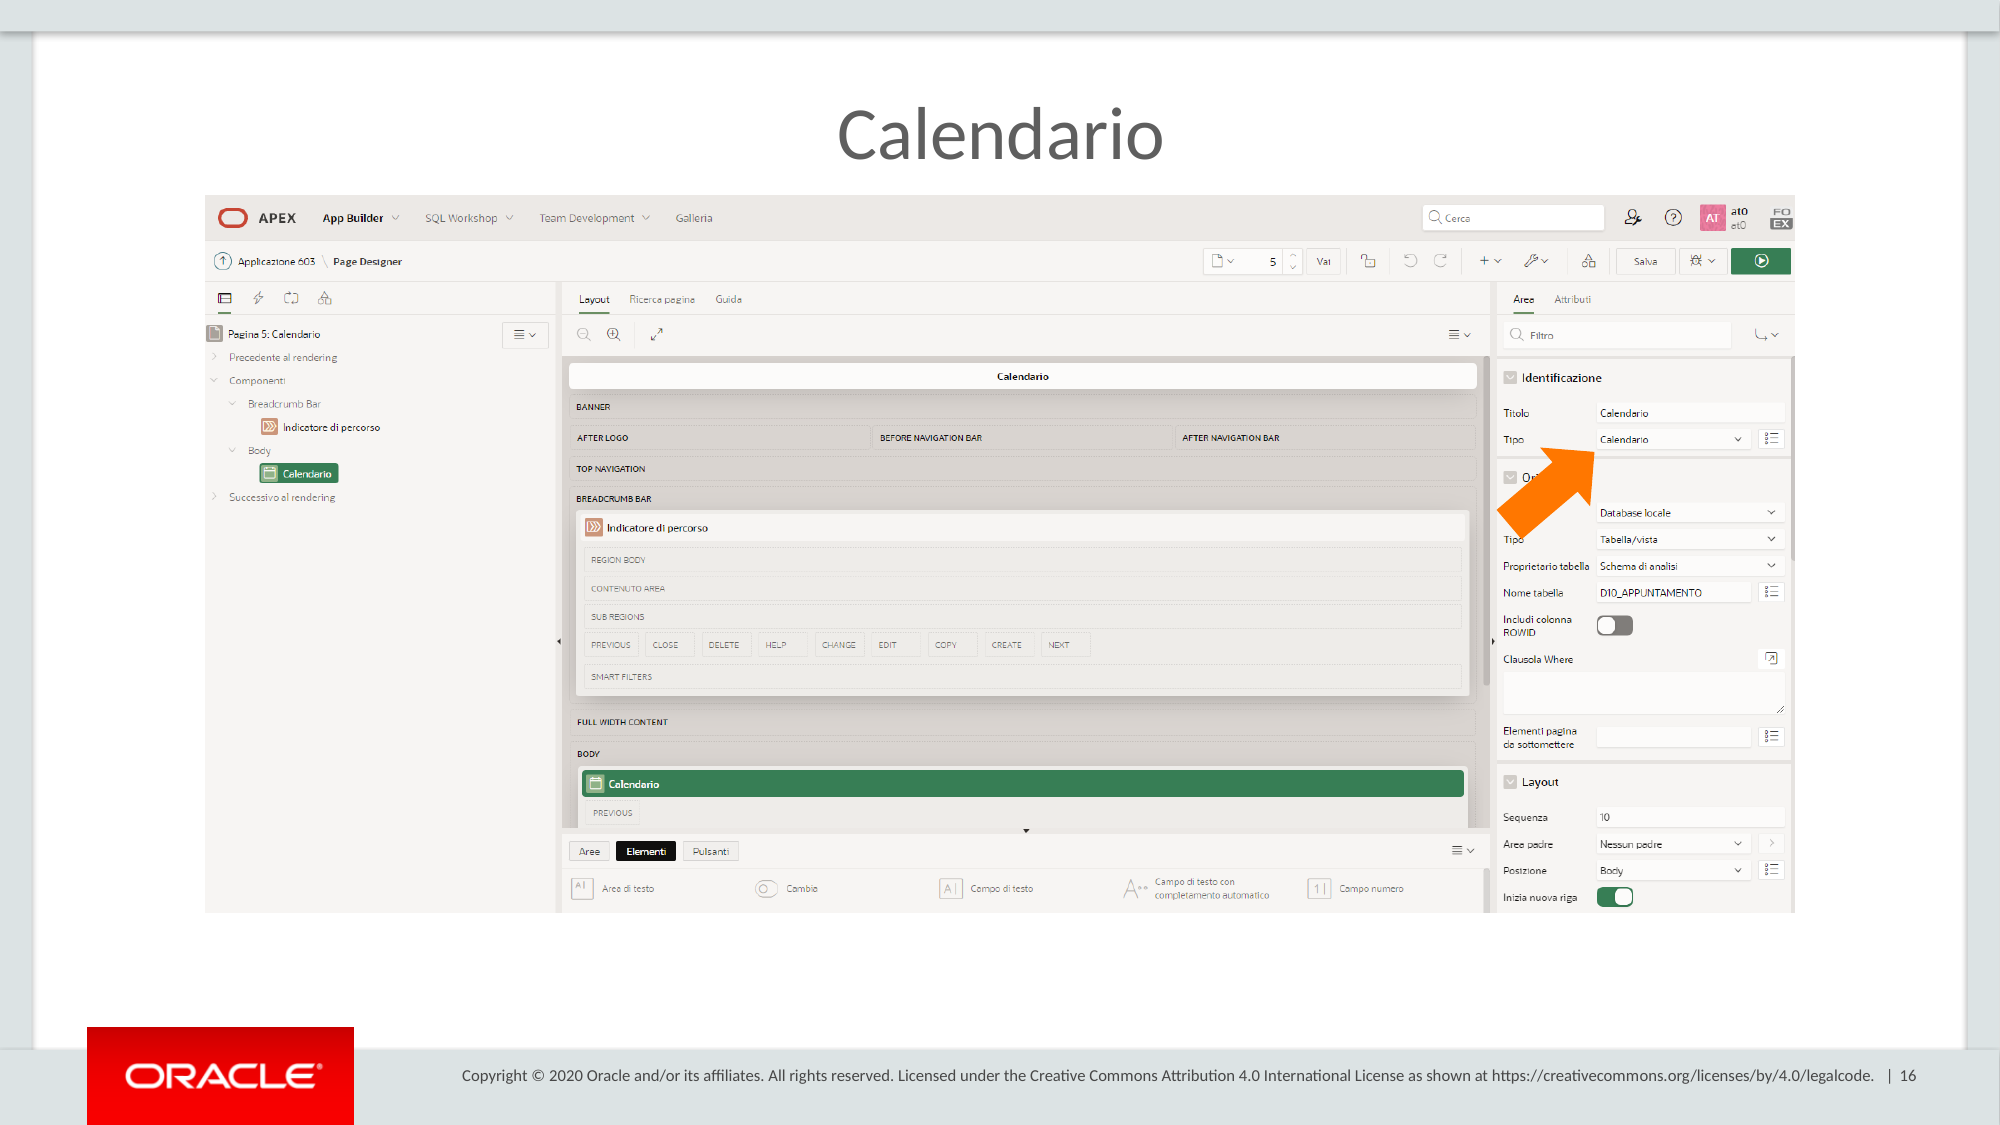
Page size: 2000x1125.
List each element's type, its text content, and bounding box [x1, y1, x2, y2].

title Calendario [837, 73, 1266, 175]
picture [205, 195, 1795, 913]
picture [87, 1027, 354, 1125]
